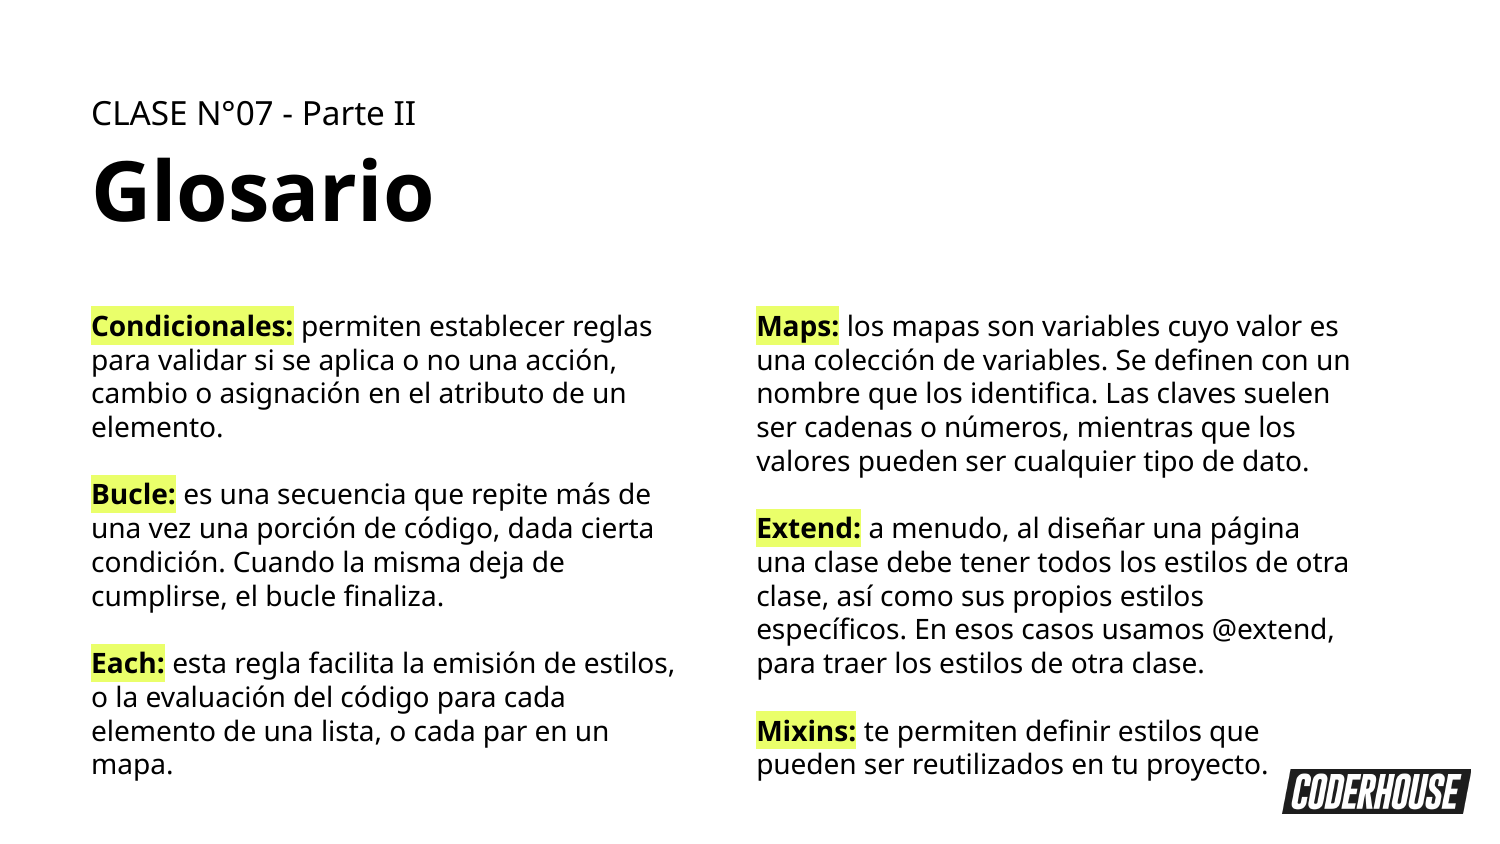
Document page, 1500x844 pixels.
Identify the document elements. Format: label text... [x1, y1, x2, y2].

picture [1281, 769, 1471, 814]
text_box Condicionales: permiten establecer reglas para validar si se aplica o no una acción, cambio o asignación en el atributo de un elemento. Bucle: es una secuencia que repite más de una vez una porción de código, dada cierta condición. Cuando la misma deja de cumplirse, el bucle finaliza. Each: esta regla facilita la emisión de estilos, o la evaluación del código para cada elemento de una lista, o cada par en un mapa. [76, 293, 706, 796]
text_box Maps: los mapas son variables cuyo valor es una colección de variables. Se definen con un nombre que los identifica. Las claves suelen ser cadenas o números, mientras que los valores pueden ser cualquier tipo de dato. Extend: a menudo, al diseñar una página una clase debe tener todos los estilos de otra clase, así como sus propios estilos específicos. En esos casos usamos @extend, para traer los estilos de otra clase. Mixins: te permiten definir estilos que pueden ser reutilizados en tu proyecto. [741, 293, 1371, 796]
text_box CLASE N°07 - Parte II [76, 76, 481, 134]
text_box Glosario [76, 134, 1412, 255]
